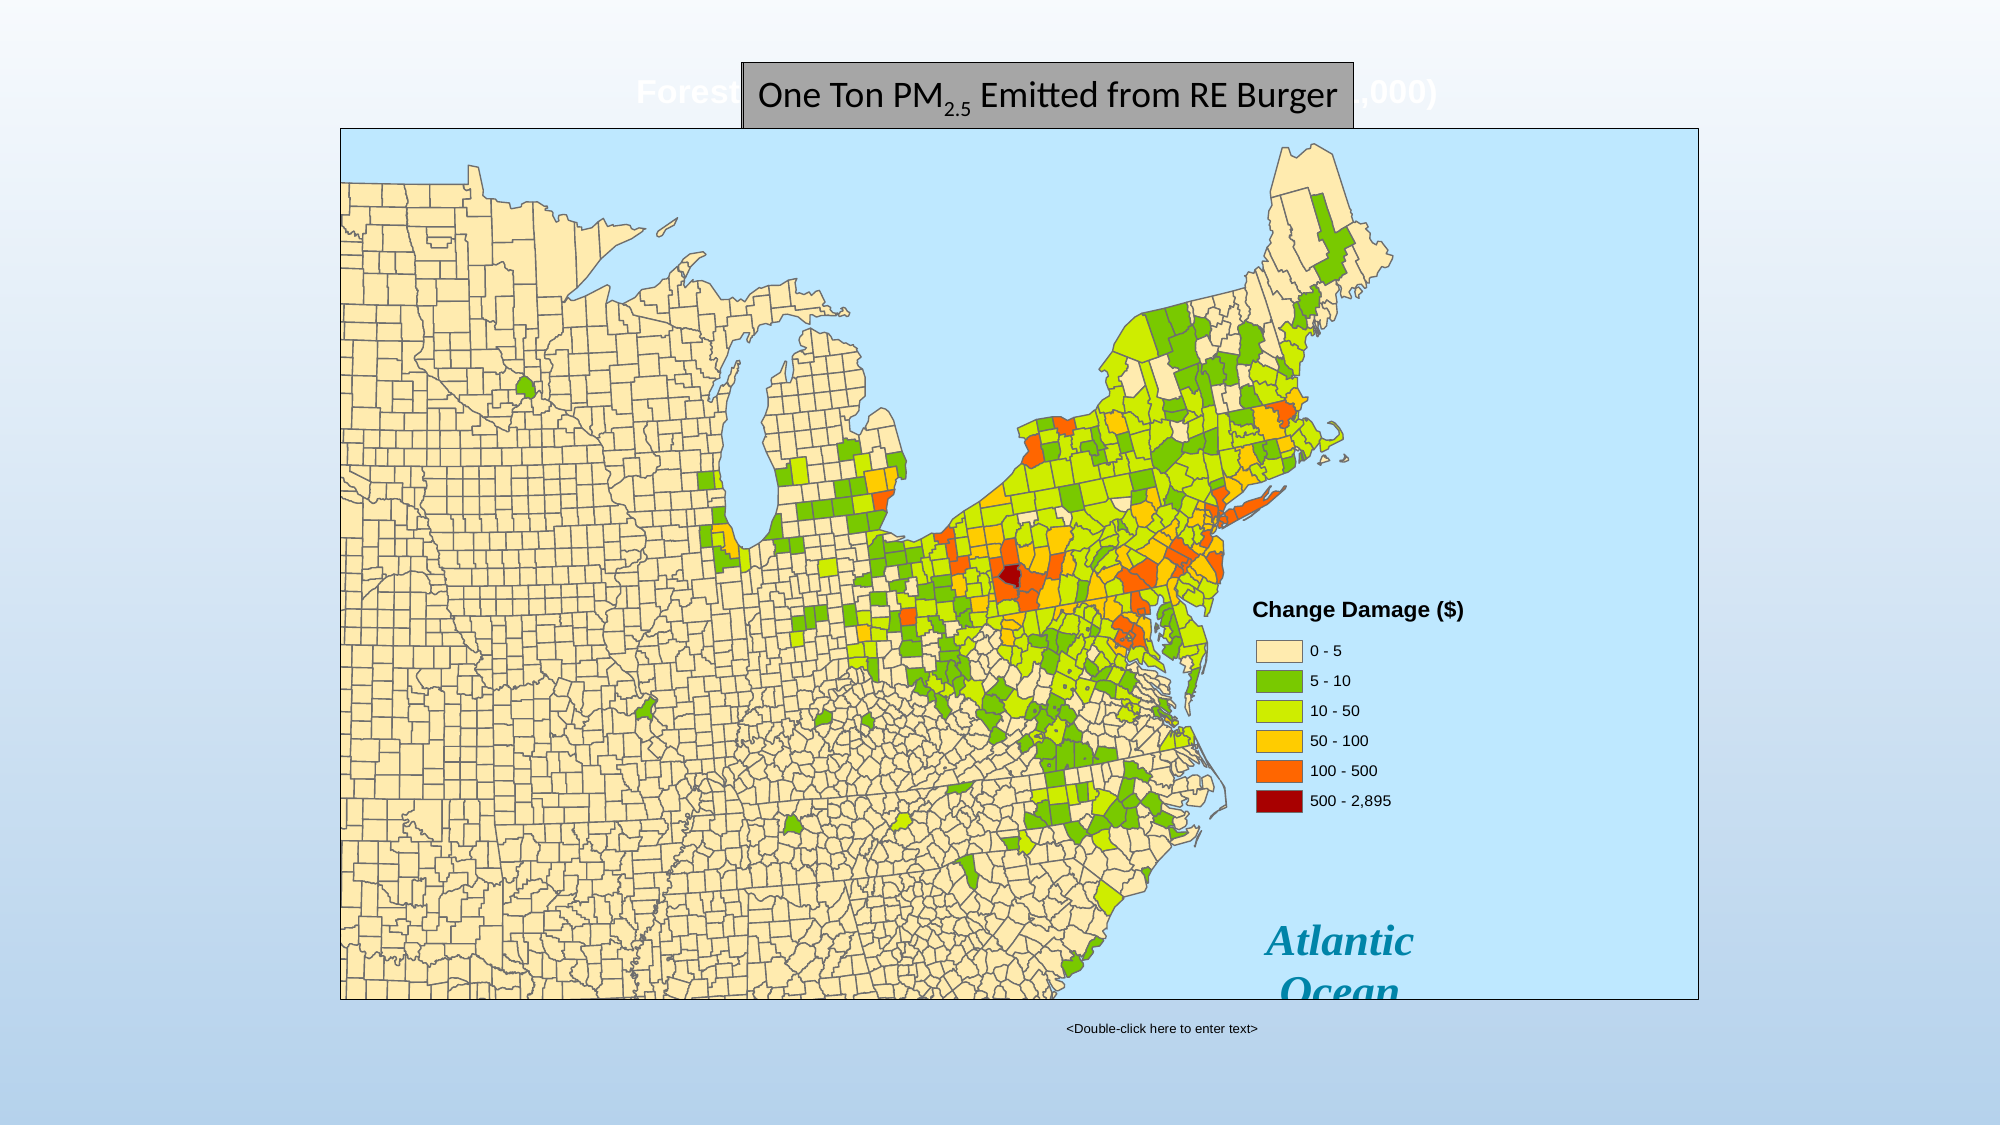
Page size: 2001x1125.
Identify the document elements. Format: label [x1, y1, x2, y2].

picture [249, 0, 1750, 1125]
